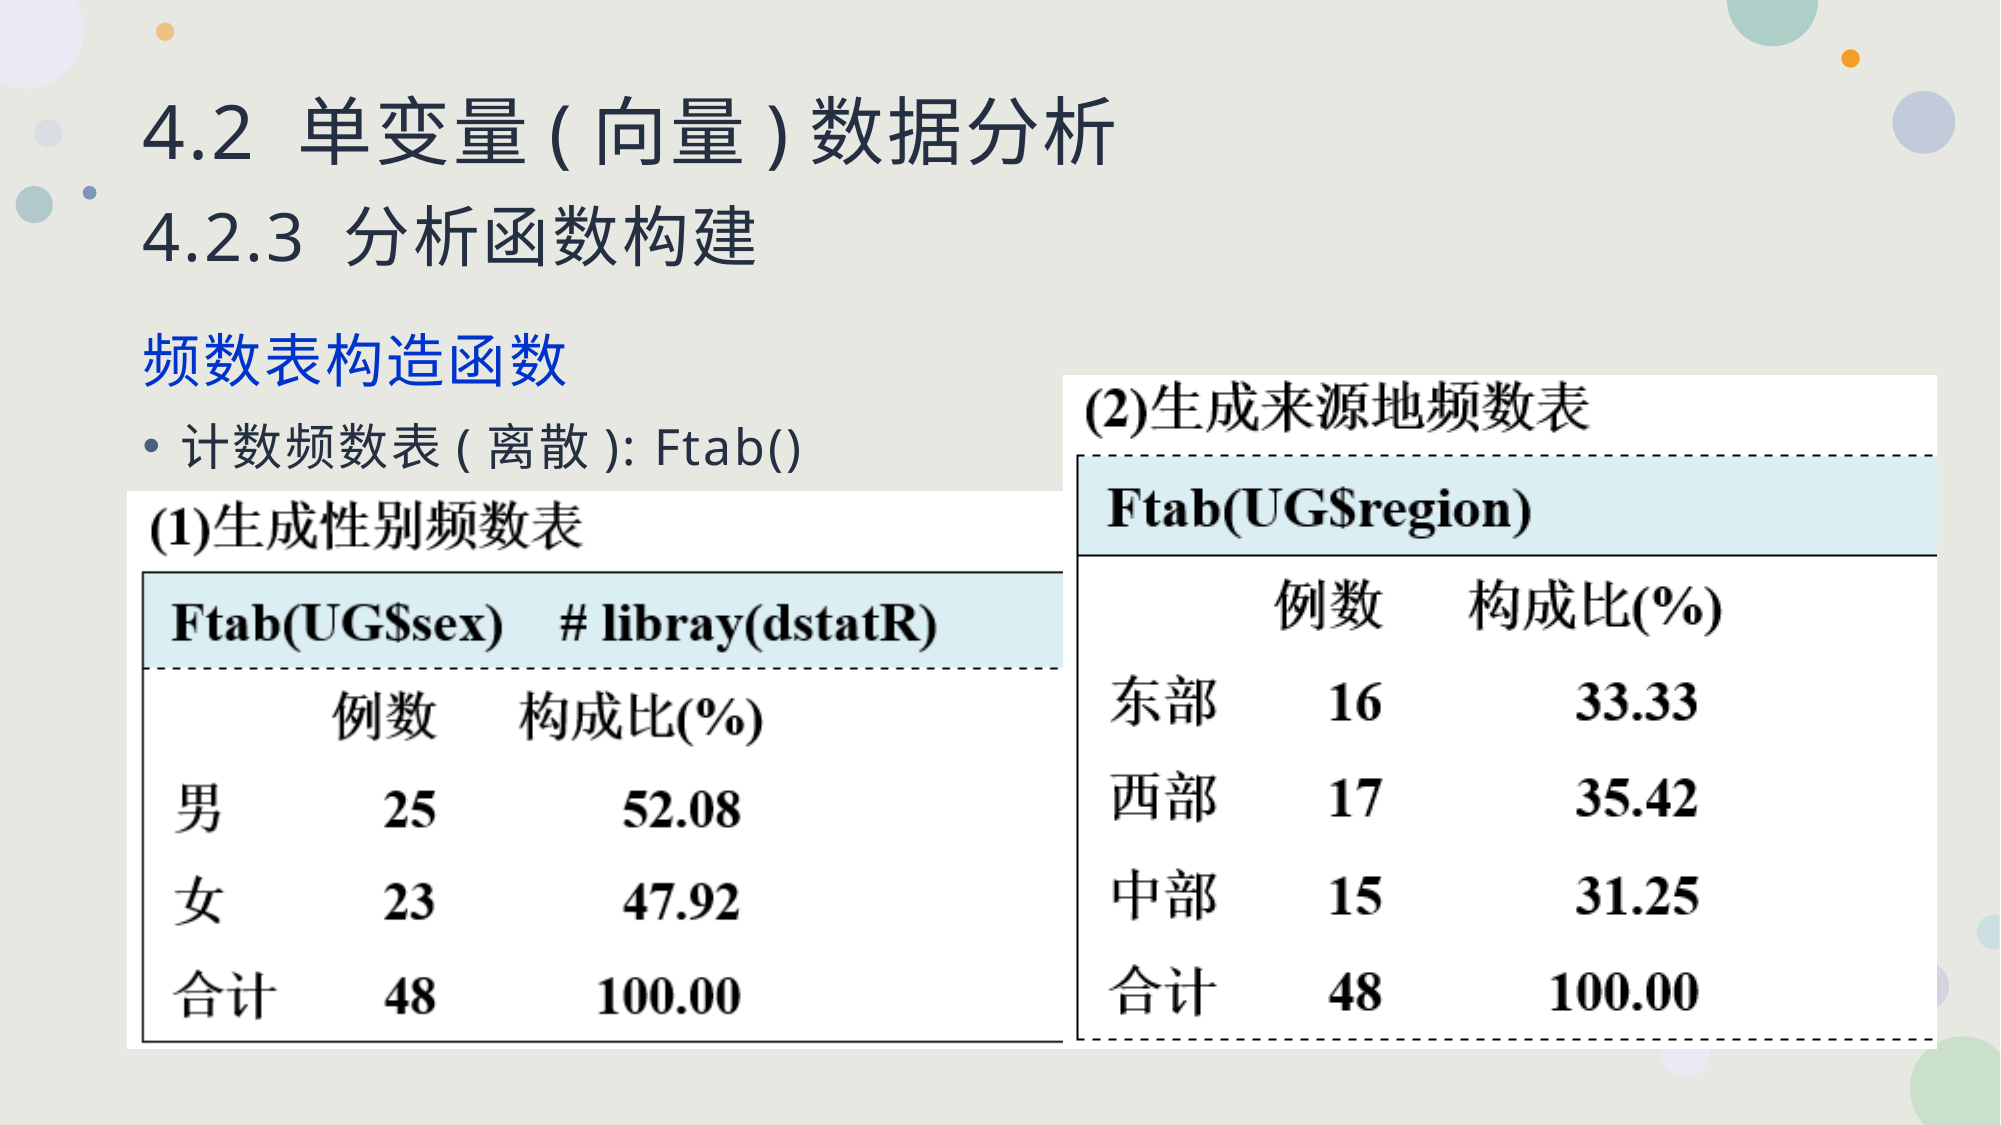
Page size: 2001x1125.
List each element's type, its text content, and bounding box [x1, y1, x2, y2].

list 频数表构造函数 计数频数表(离散): Ftab() [127, 299, 1877, 491]
picture [127, 375, 1937, 1050]
title 4.2 单变量(向量)数据分析 4.2.3 分析函数构建 [127, 59, 1877, 278]
